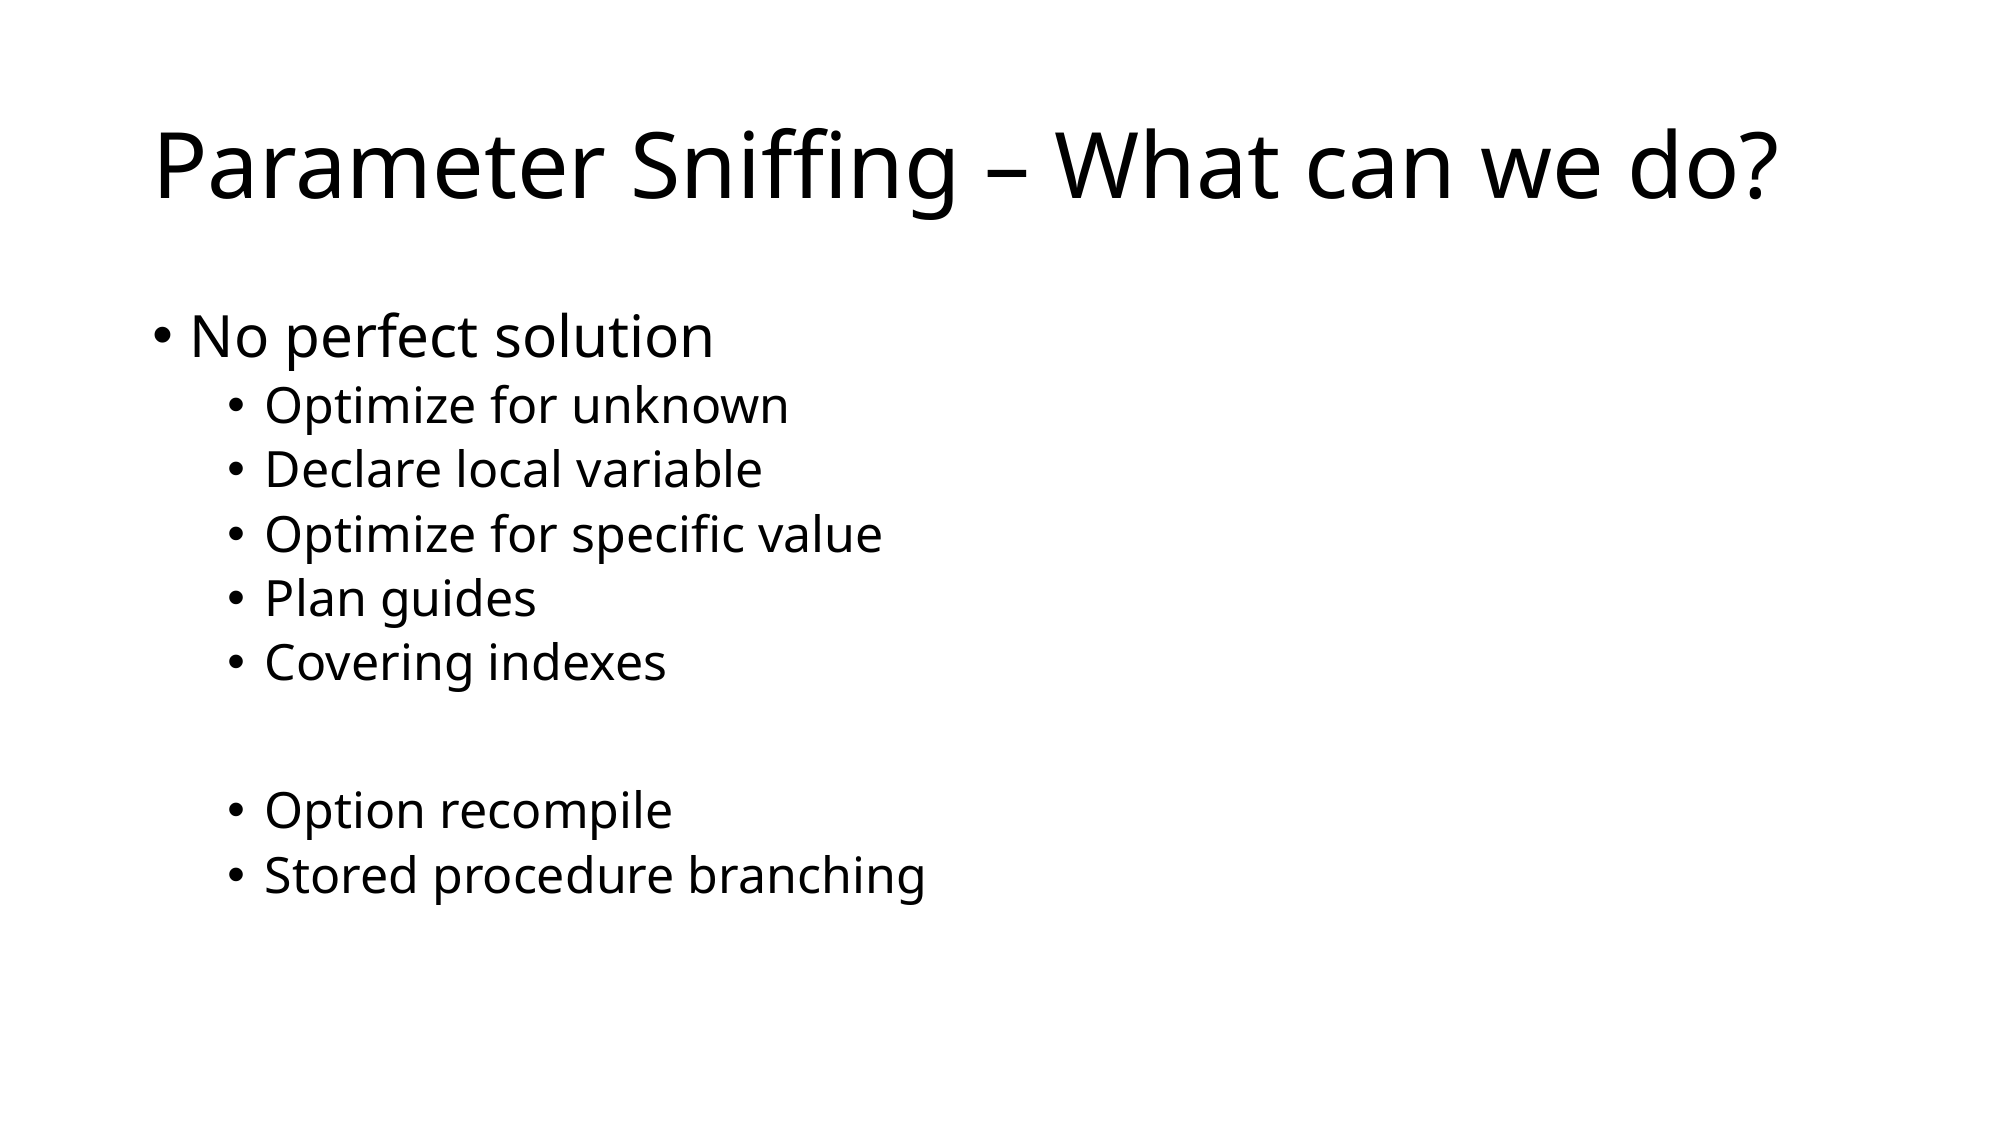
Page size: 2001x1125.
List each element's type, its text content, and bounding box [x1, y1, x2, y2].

list No perfect solution Optimize for unknown Declare local variable Optimize for specific value Plan guides Covering indexes Option recompile Stored procedure branching [137, 299, 1863, 1014]
title Parameter Sniffing – What can we do? [137, 59, 1863, 278]
